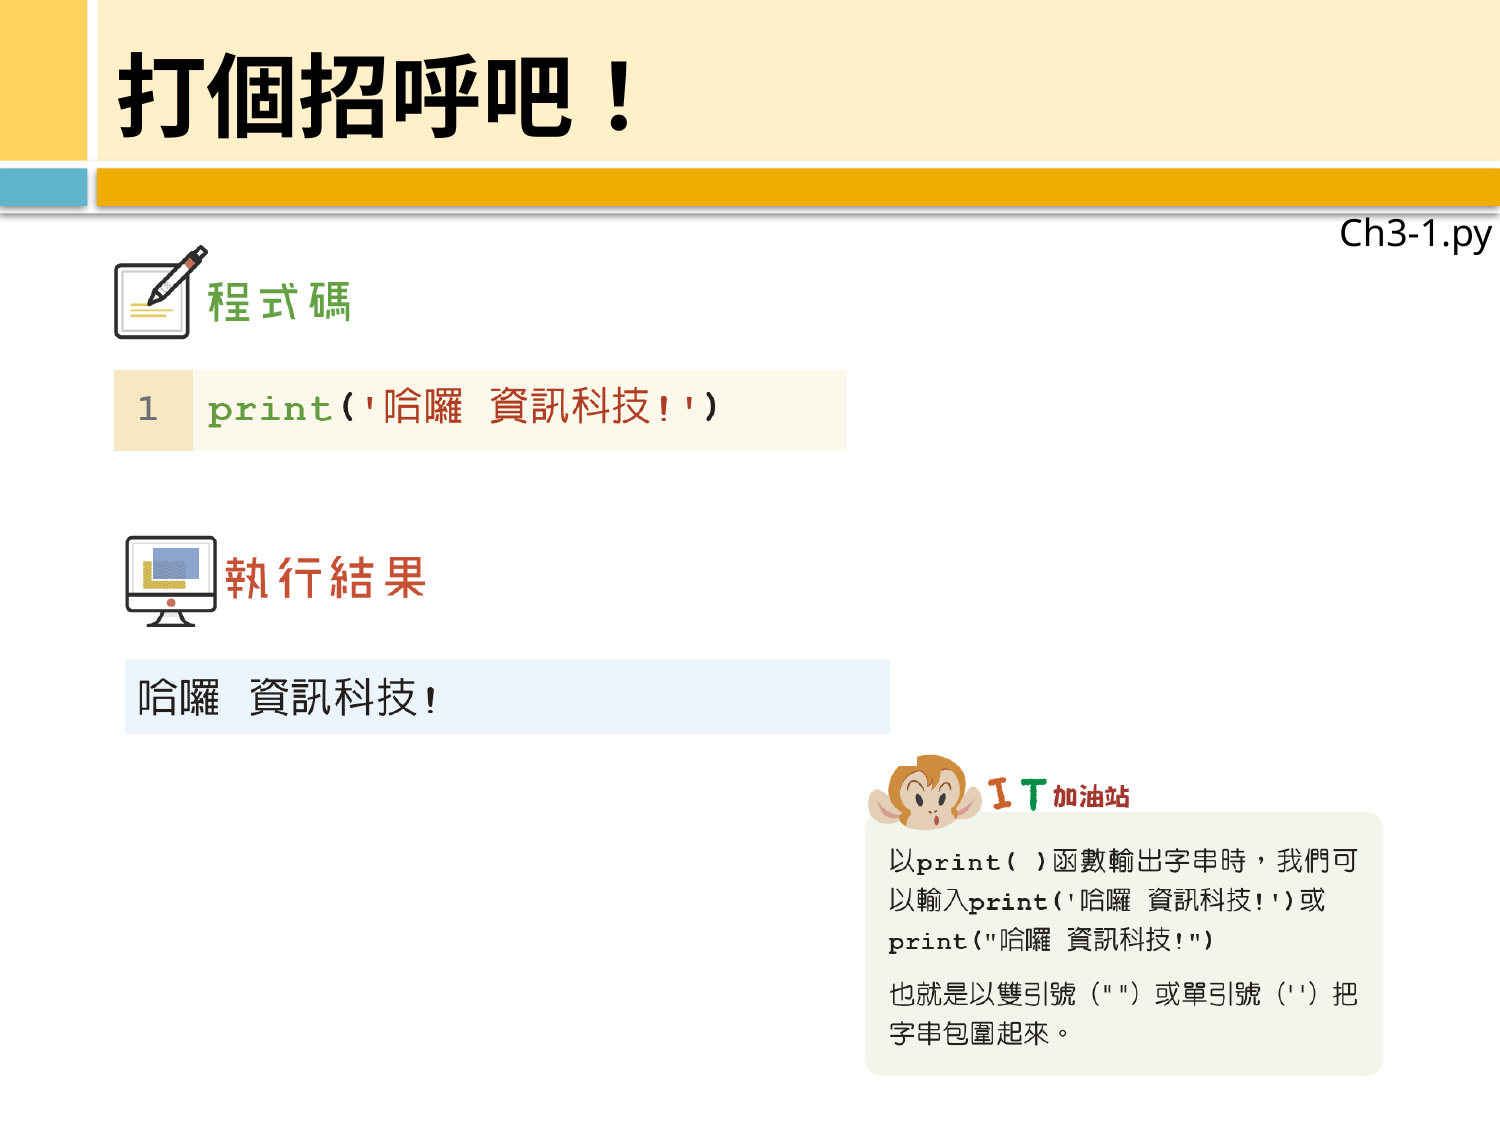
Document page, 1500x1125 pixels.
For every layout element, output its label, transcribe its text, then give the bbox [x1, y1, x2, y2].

title 打個招呼吧！ [100, 26, 1438, 161]
text_box Ch3-1.py [1324, 201, 1500, 262]
picture [76, 231, 878, 480]
picture [99, 515, 1396, 1096]
